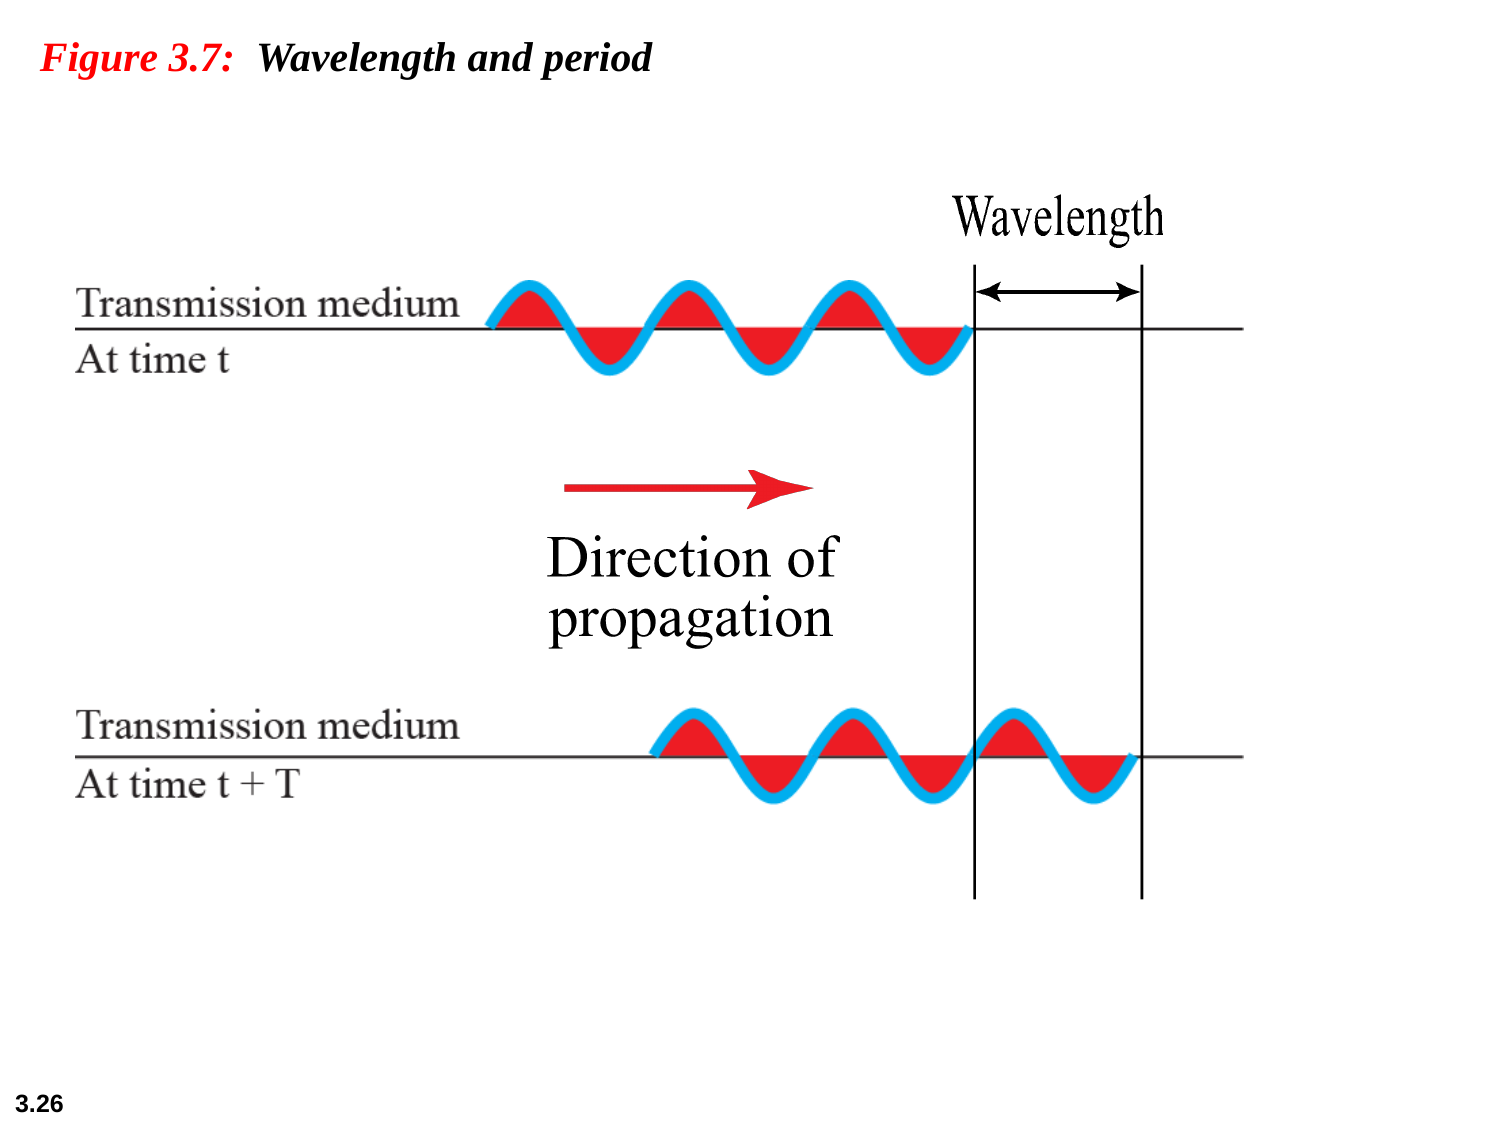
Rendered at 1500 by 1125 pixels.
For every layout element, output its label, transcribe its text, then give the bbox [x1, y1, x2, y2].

picture [74, 187, 1244, 900]
picture [547, 470, 840, 656]
picture [693, 280, 846, 364]
text_box 3.26 [0, 1049, 313, 1125]
picture [534, 280, 685, 364]
text_box Figure 3.7: Wavelength and period [24, 22, 1363, 87]
